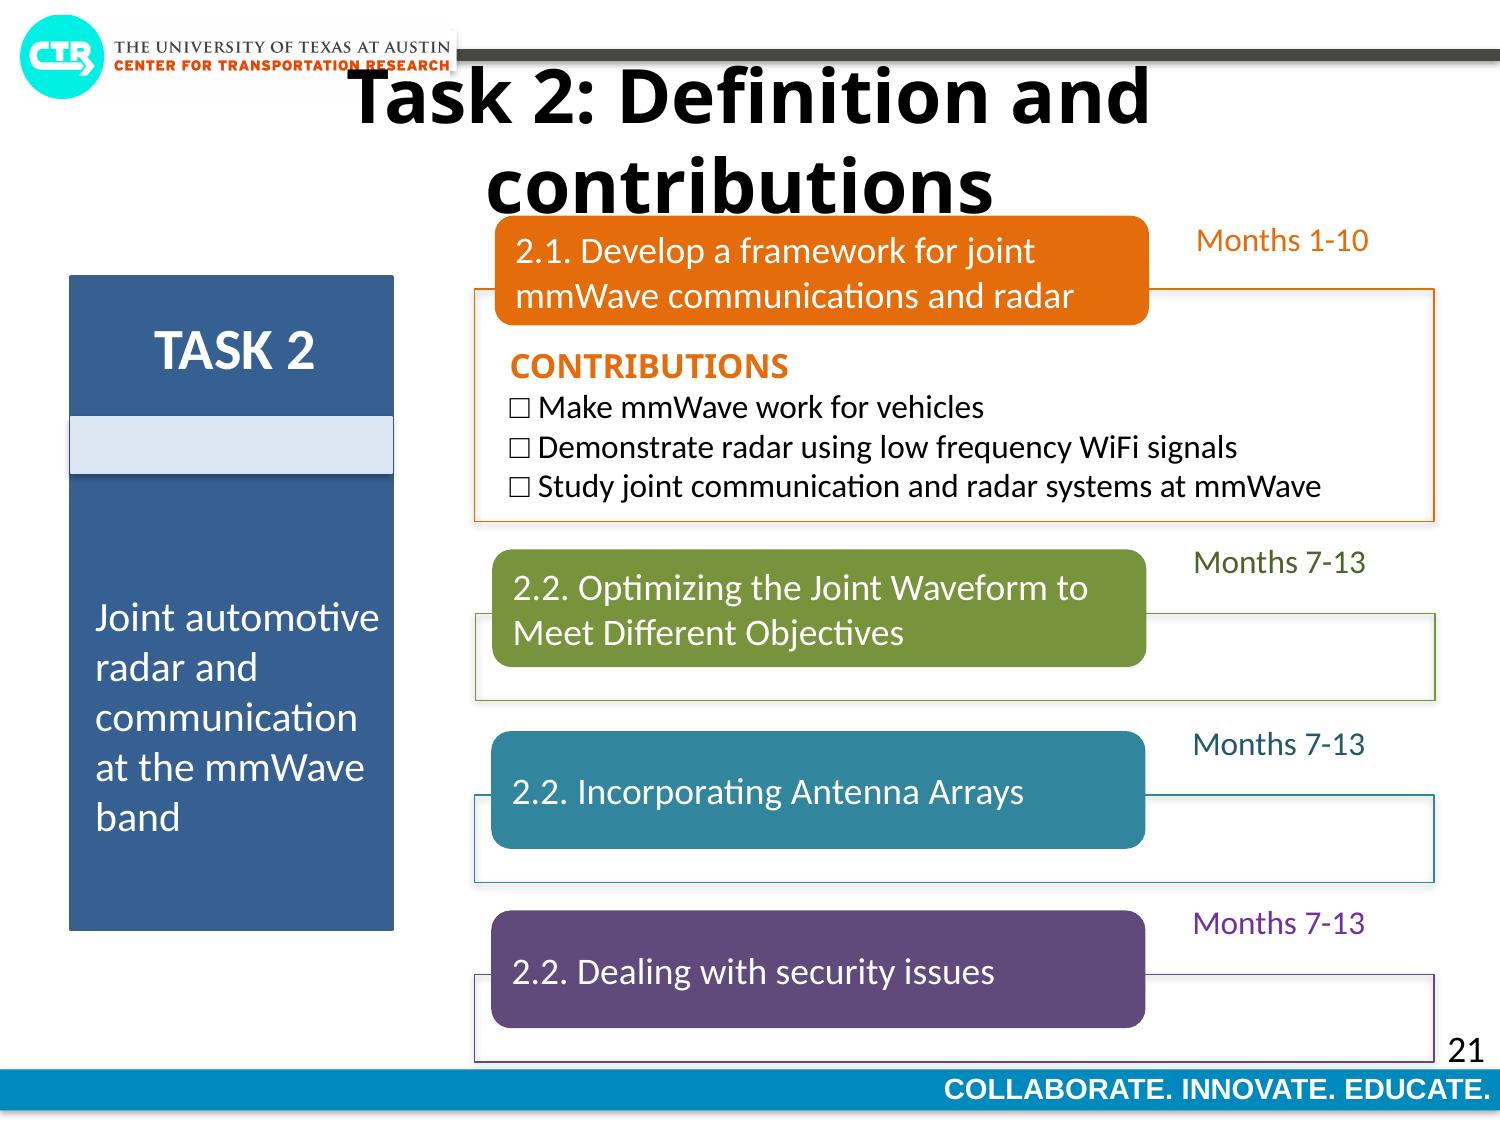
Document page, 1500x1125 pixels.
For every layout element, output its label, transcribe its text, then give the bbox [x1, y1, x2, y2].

title Task 2: Definition and contributions [75, 45, 1425, 233]
text_box 2.2. Incorporating Antenna Arrays [489, 729, 1148, 851]
text_box 2.2. Optimizing the Joint Waveform to Meet Different Objectives [490, 556, 1149, 670]
text_box [474, 794, 1435, 883]
text_box [475, 613, 1436, 701]
text_box Joint automotive radar and communication at the mmWave band [80, 582, 408, 848]
text_box Months 1-10 [1180, 211, 1384, 266]
text_box Months 7-13 [1177, 714, 1381, 769]
text_box Months 7-13 [1178, 532, 1382, 588]
text_box [69, 480, 394, 931]
text_box [474, 974, 1435, 1063]
text_box 2.1. Develop a framework for joint mmWave communications and radar [492, 213, 1152, 328]
text_box [69, 275, 394, 417]
text_box [70, 416, 393, 474]
text_box CONTRIBUTIONS □ Make mmWave work for vehicles □ Demonstrate radar using low frequency WiFi signals □ Study joint communication and radar systems at mmWave [494, 337, 1393, 592]
text_box Months 7-13 [1177, 893, 1381, 949]
text_box [474, 288, 1435, 522]
text_box 2.2. Dealing with security issues [489, 908, 1148, 1031]
picture [20, 15, 450, 99]
text_box TASK 2 [139, 304, 332, 390]
slide_number 21 [1149, 1017, 1500, 1078]
